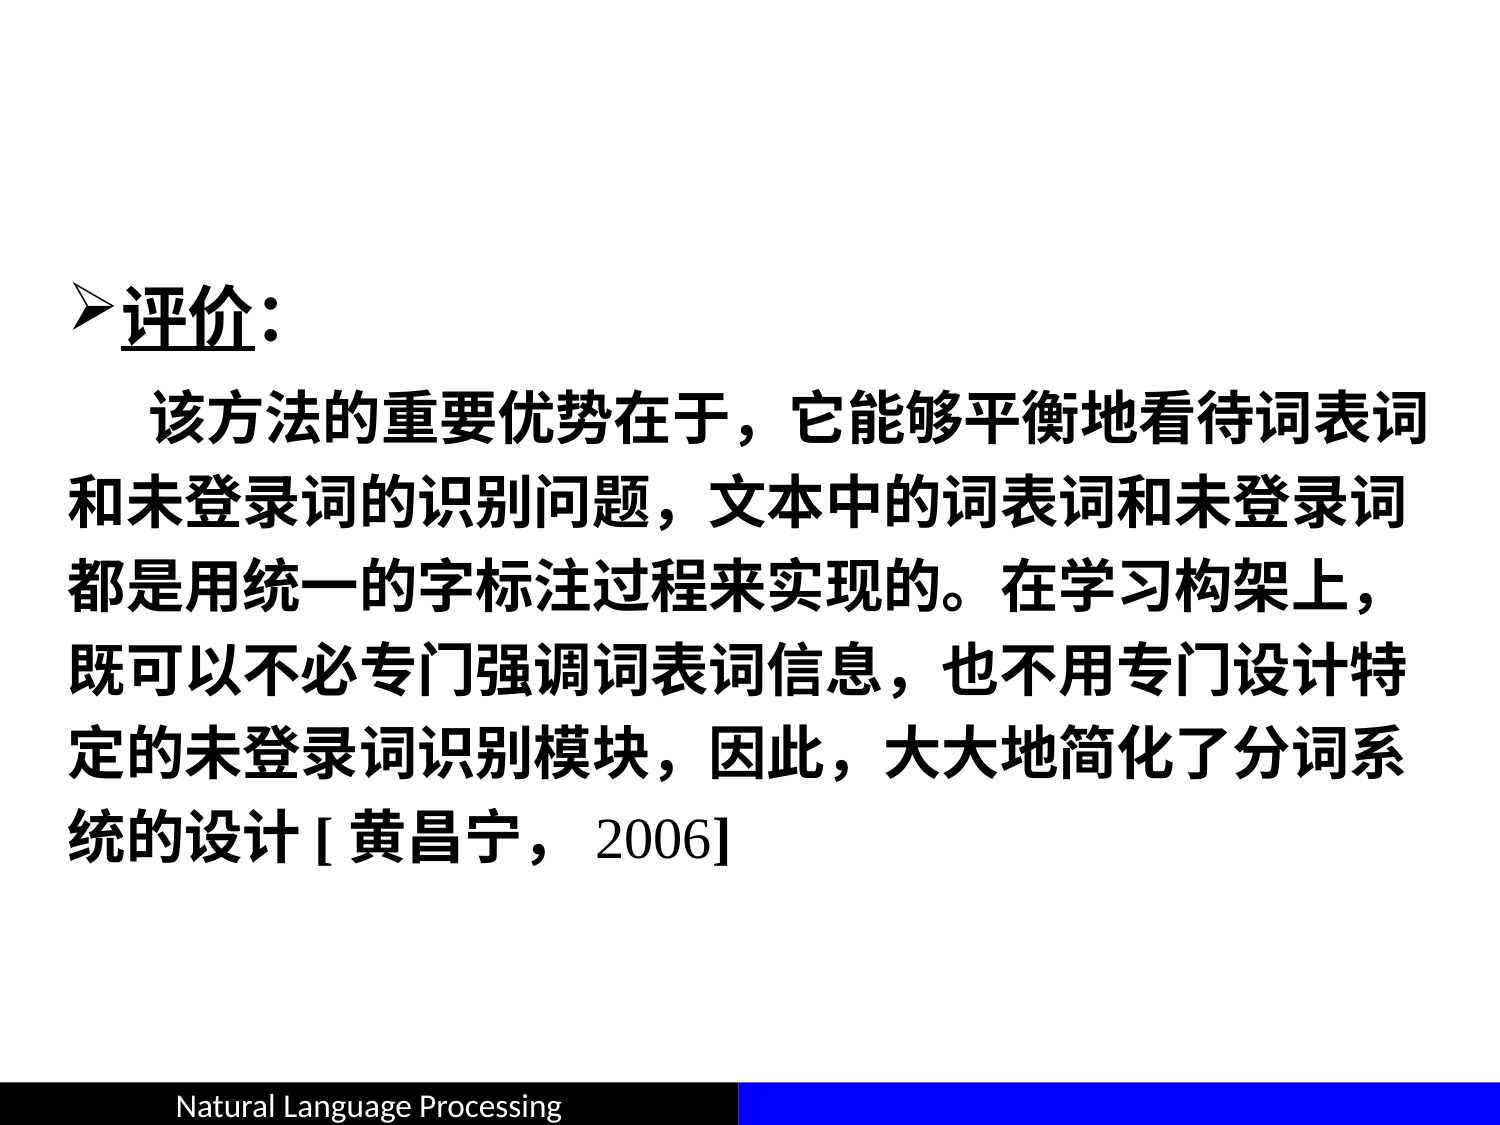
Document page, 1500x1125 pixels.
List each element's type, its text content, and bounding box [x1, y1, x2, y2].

text_box 评价： 该方法的重要优势在于，它能够平衡地看待词表词和未登录词的识别问题，文本中的词表词和未登录词都是用统一的字标注过程来实现的。在学习构架上，既可以不必专门强调词表词信息，也不用专门设计特定的未登录词识别模块，因此，大大地简化了分词系统的设计[黄昌宁，2006] [53, 250, 1459, 878]
